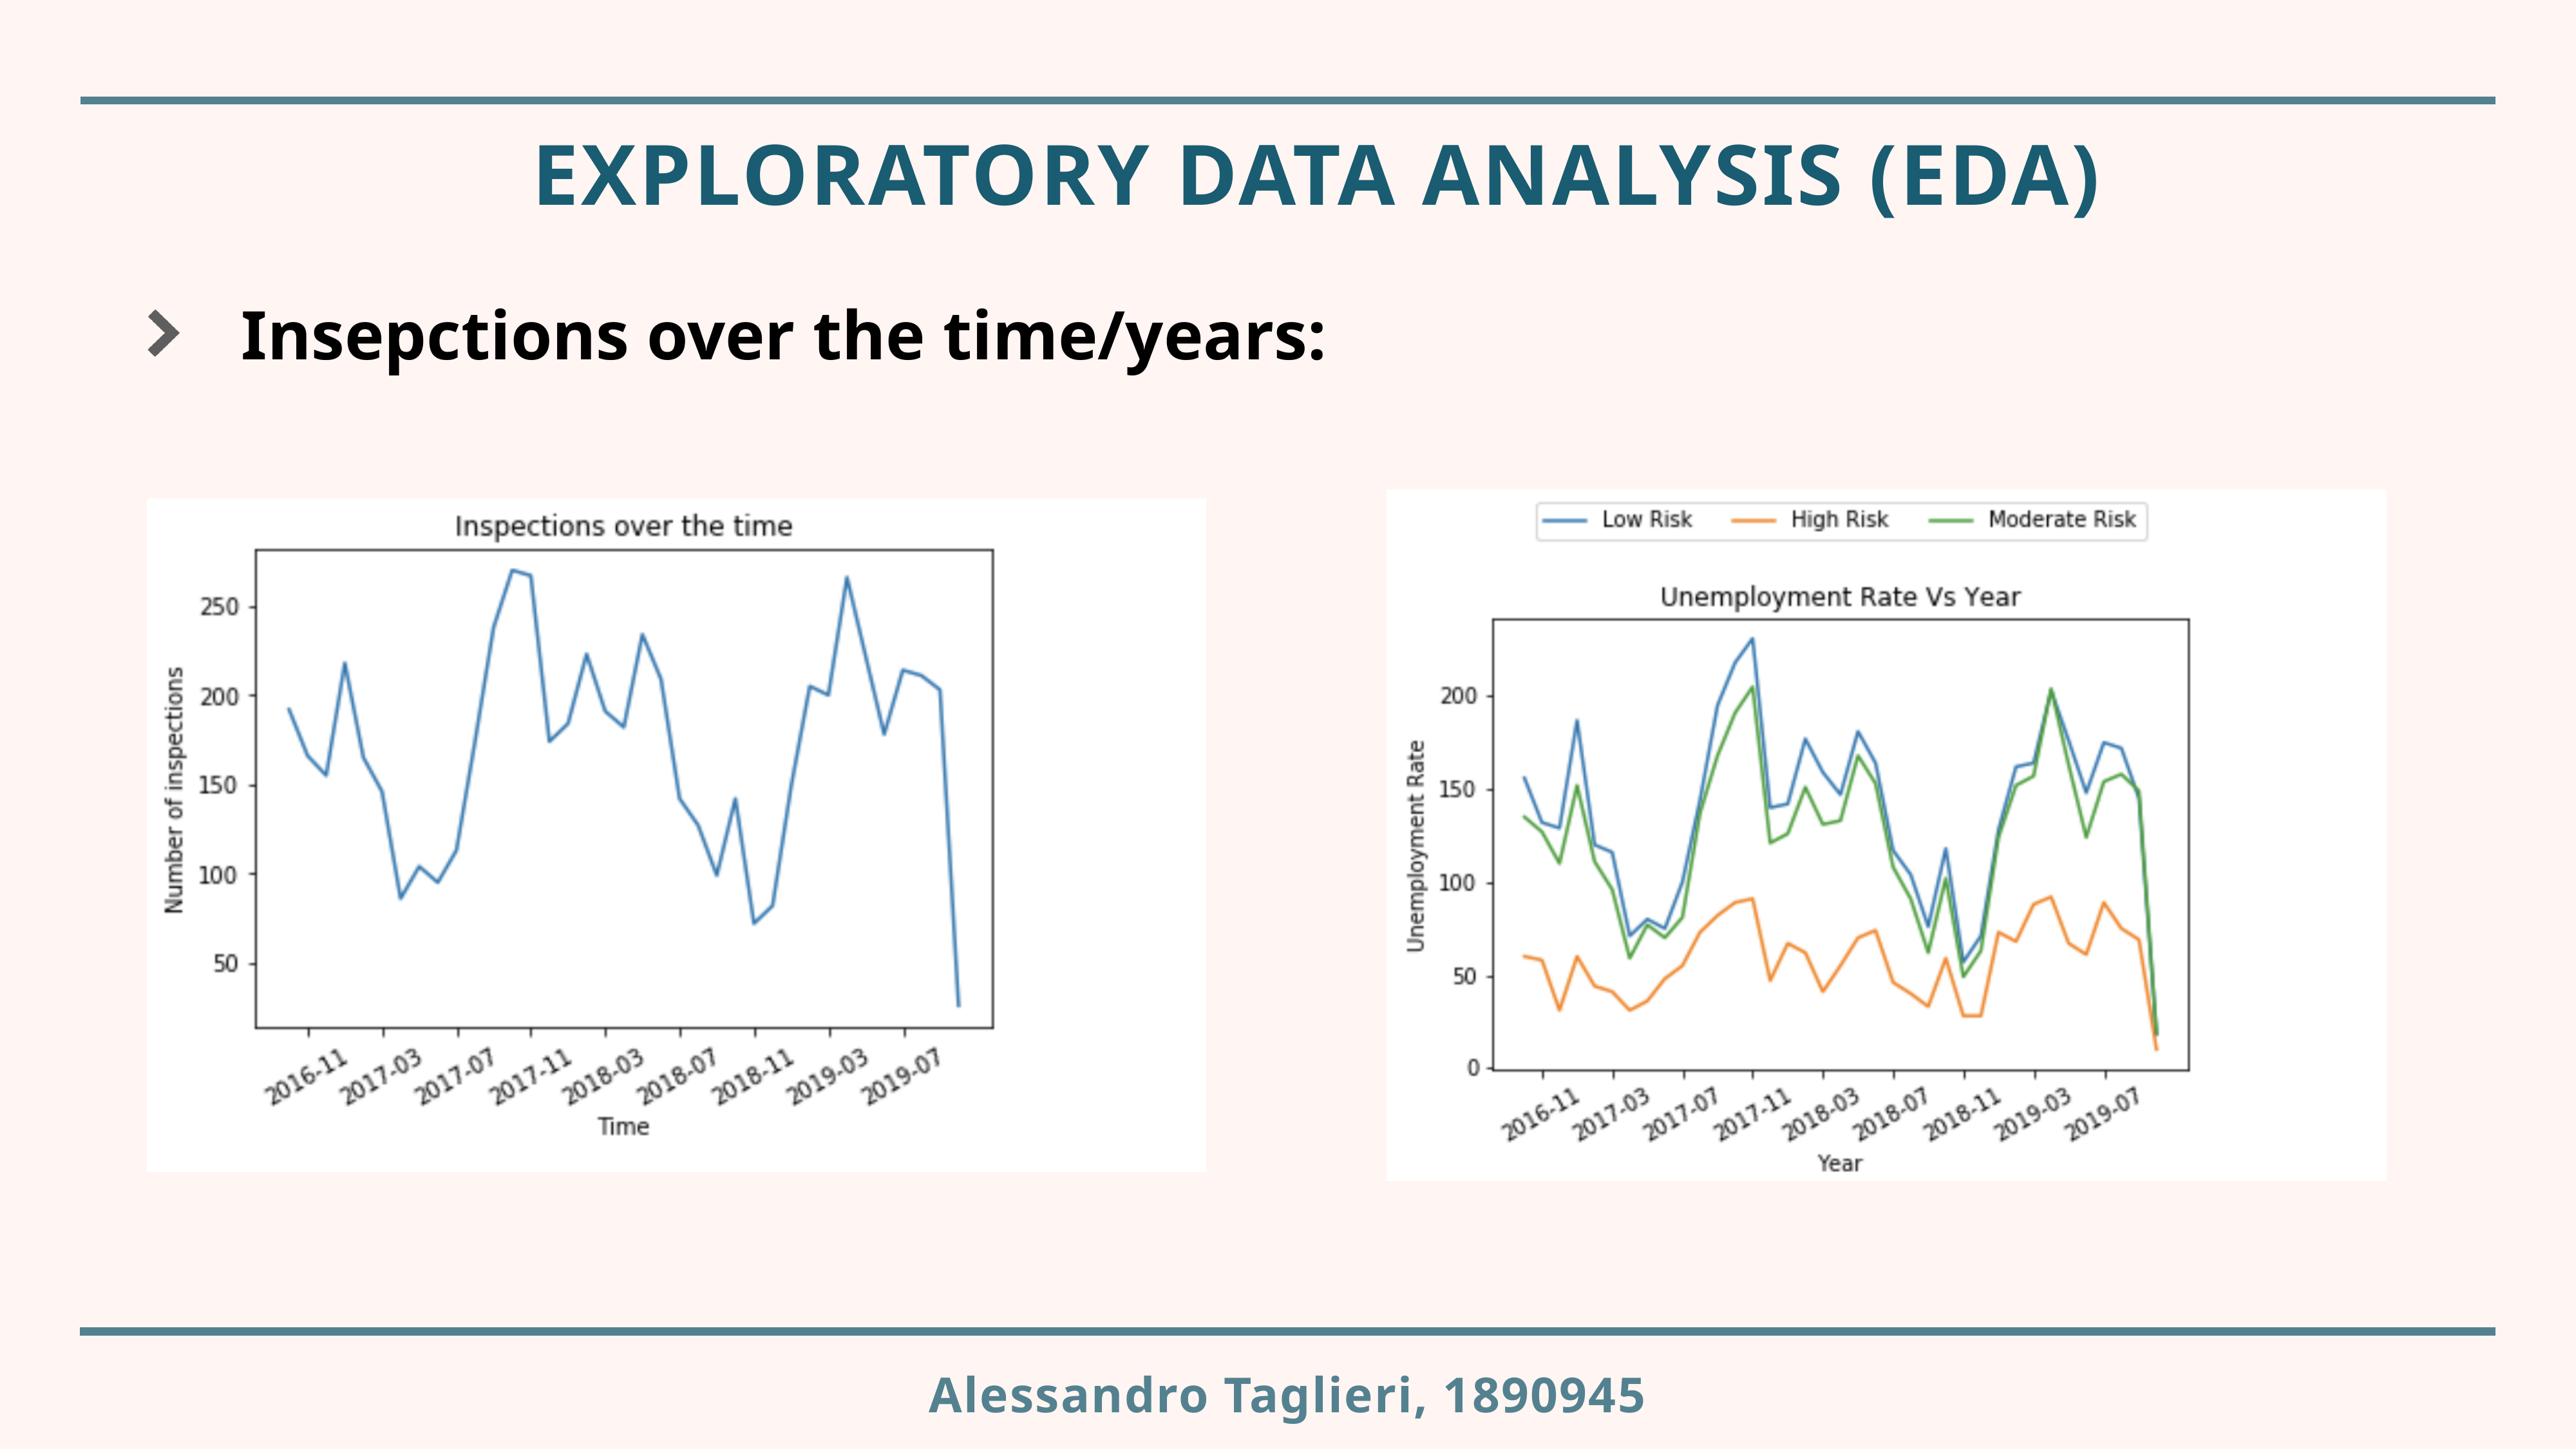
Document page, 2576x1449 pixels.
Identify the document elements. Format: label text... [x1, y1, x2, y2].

text_box Alessandro Taglieri, 1890945 [923, 1347, 1653, 1428]
title EXPLORATORY DATA ANALYSIS (EDA) [496, 128, 2138, 265]
picture [1387, 489, 2387, 1181]
list Insepctions over the time/years: [142, 287, 2278, 999]
picture [146, 498, 1207, 1172]
picture [147, 309, 180, 357]
